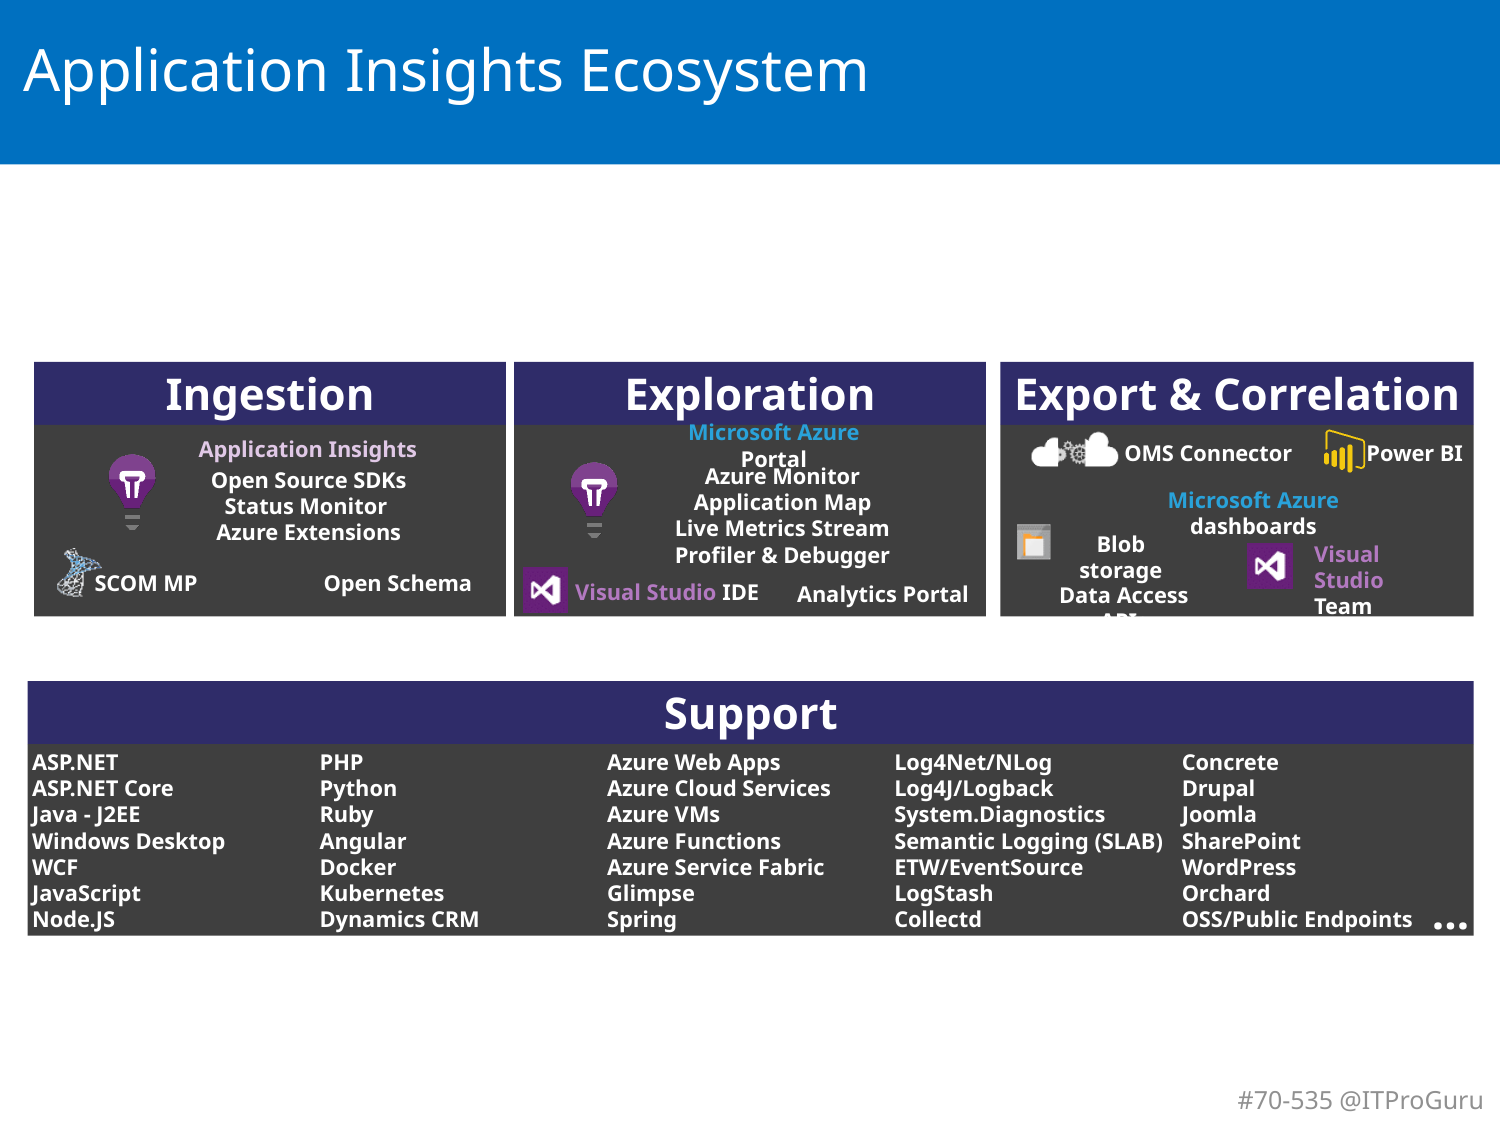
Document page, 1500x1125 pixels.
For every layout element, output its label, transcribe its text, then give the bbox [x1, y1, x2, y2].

text_box ASP.NET ASP.NET Core Java - J2EE Windows Desktop WCF JavaScript Node.JS PHP Python Ruby Angular Docker Kubernetes Dynamics CRM Azure Web Apps Azure Cloud Services Azure VMs Azure Functions Azure Service Fabric Glimpse Spring Log4Net/NLog Log4J/Logback System.Diagnostics Semantic Logging (SLAB) ETW/EventSource LogStash Collectd Concrete Drupal Joomla SharePoint WordPress Orchard OSS/Public Endpoints [27, 744, 1474, 936]
text_box Support [27, 681, 1474, 744]
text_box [33, 361, 507, 617]
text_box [1016, 427, 1490, 628]
text_box … [1417, 878, 1485, 946]
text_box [1004, 361, 1474, 617]
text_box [513, 361, 1004, 617]
title Application Insights Ecosystem [22, 0, 1472, 148]
